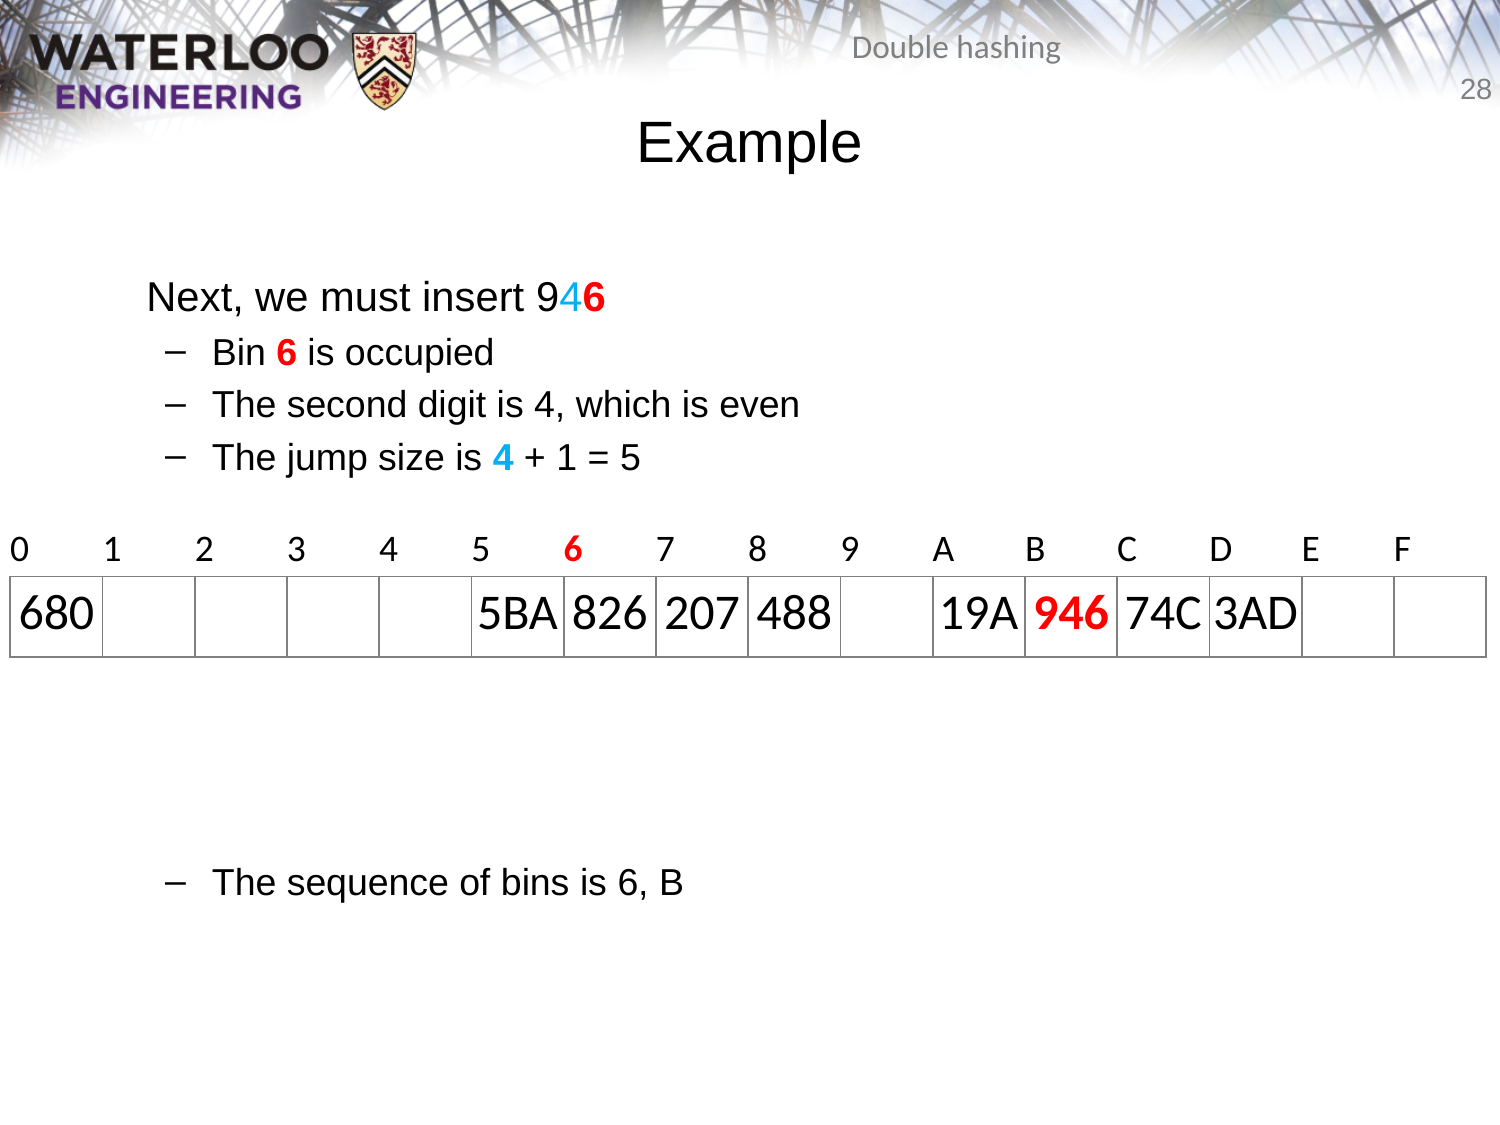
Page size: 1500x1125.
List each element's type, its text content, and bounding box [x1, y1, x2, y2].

table_header 4 [379, 527, 471, 576]
table_cell 488 [749, 577, 840, 656]
table_cell [1303, 577, 1393, 656]
table_header 6 [564, 527, 656, 576]
table_header 0 [10, 527, 102, 576]
table_header A [933, 527, 1025, 576]
table_cell [288, 577, 378, 656]
table_cell [103, 577, 194, 656]
table_header 1 [102, 527, 195, 576]
table_cell 19A [934, 577, 1024, 656]
table_header 9 [840, 527, 933, 576]
table_header B [1025, 527, 1117, 576]
table_cell [1395, 577, 1485, 656]
table_cell 3AD [1210, 577, 1301, 656]
table_cell 826 [565, 577, 655, 656]
picture [0, 0, 1500, 1125]
title Example [74, 44, 1426, 233]
table_cell 74C [1118, 577, 1209, 656]
table_cell 680 [11, 577, 102, 656]
table_header 7 [656, 527, 748, 576]
table_cell [841, 577, 932, 656]
table_header 8 [748, 527, 840, 576]
table_header 3 [287, 527, 379, 576]
table_header D [1209, 527, 1302, 576]
table_header 5 [471, 527, 564, 576]
table_header E [1302, 527, 1394, 576]
list Next, we must insert 946 Bin 6 is occupied The second digit is 4, which is even The jump size is 4 + 1 = 5 The sequence of bins is 6, B [74, 262, 1426, 527]
table_cell 207 [657, 577, 747, 656]
table_cell [196, 577, 286, 656]
table_cell [380, 577, 471, 656]
table_cell 5BA [472, 577, 563, 656]
list Next, we must insert 946 Bin 6 is occupied The second digit is 4, which is even The jump size is 4 + 1 = 5 The sequence of bins is 6, B [74, 658, 1426, 1006]
table_header 2 [195, 527, 287, 576]
table_header F [1394, 527, 1486, 576]
table_header C [1117, 527, 1209, 576]
table_cell 946 [1026, 577, 1116, 656]
